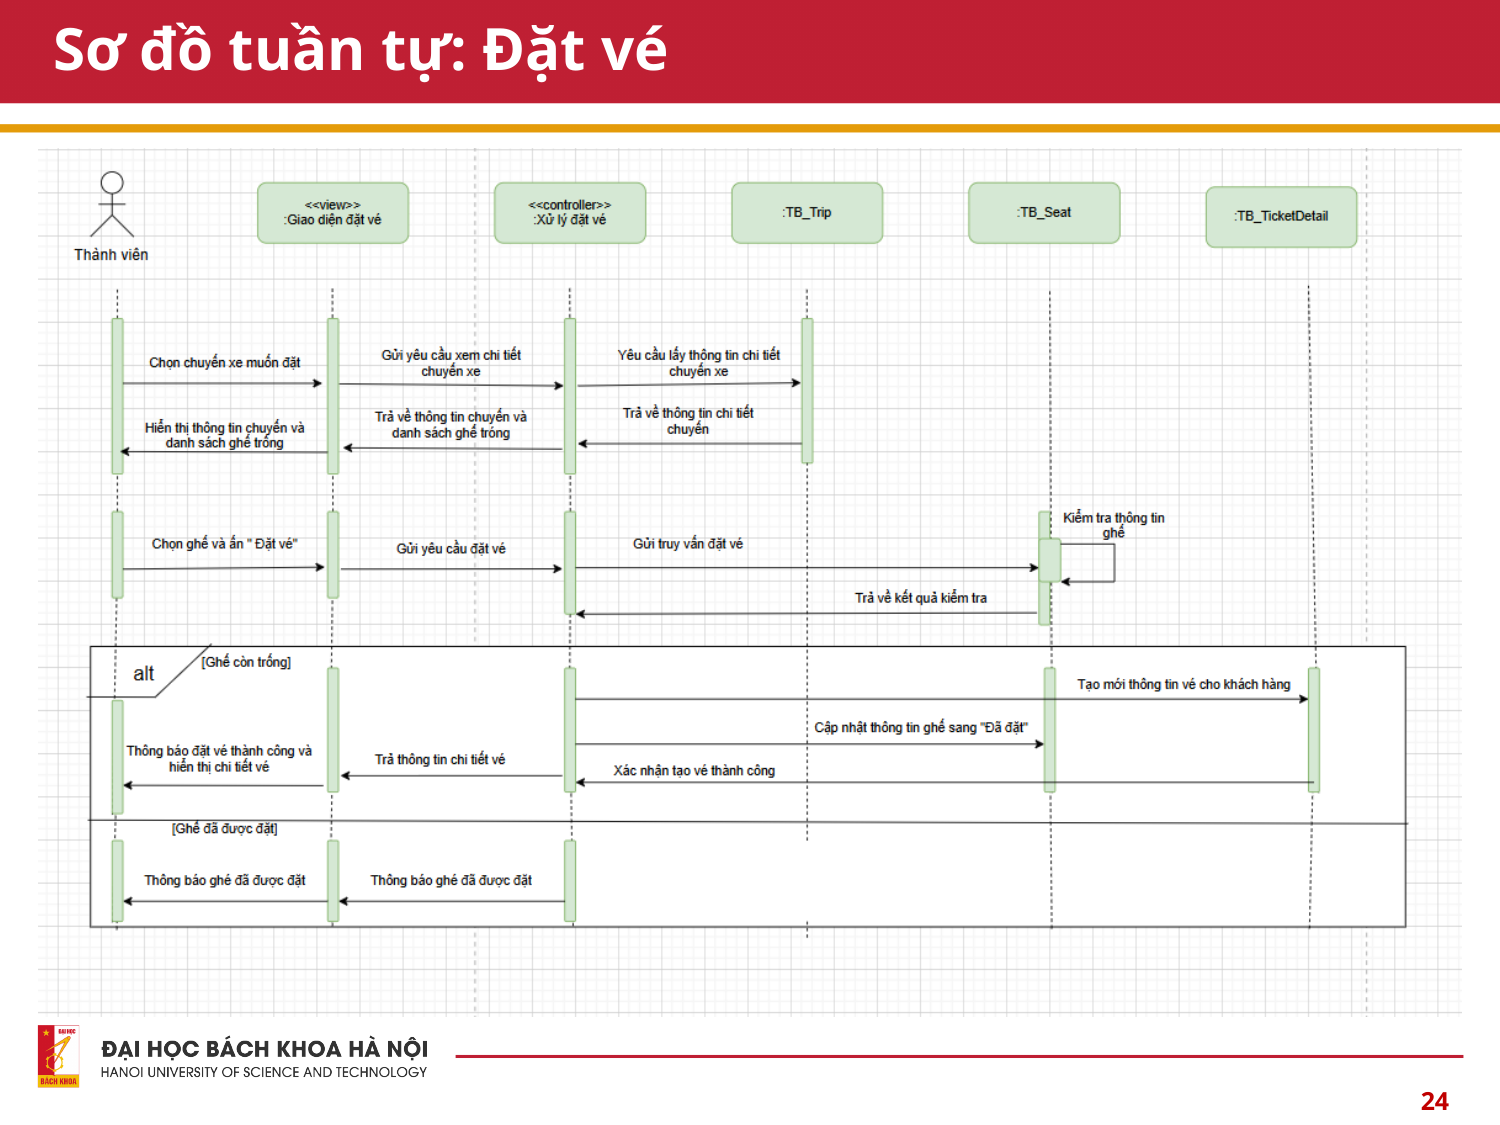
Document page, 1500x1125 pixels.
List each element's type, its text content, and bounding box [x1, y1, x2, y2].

picture [0, 0, 1500, 1125]
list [38, 148, 1462, 1017]
title Sơ đồ tuần tự: Đặt vé [38, 12, 1462, 87]
slide_number 24 [1126, 1078, 1464, 1125]
